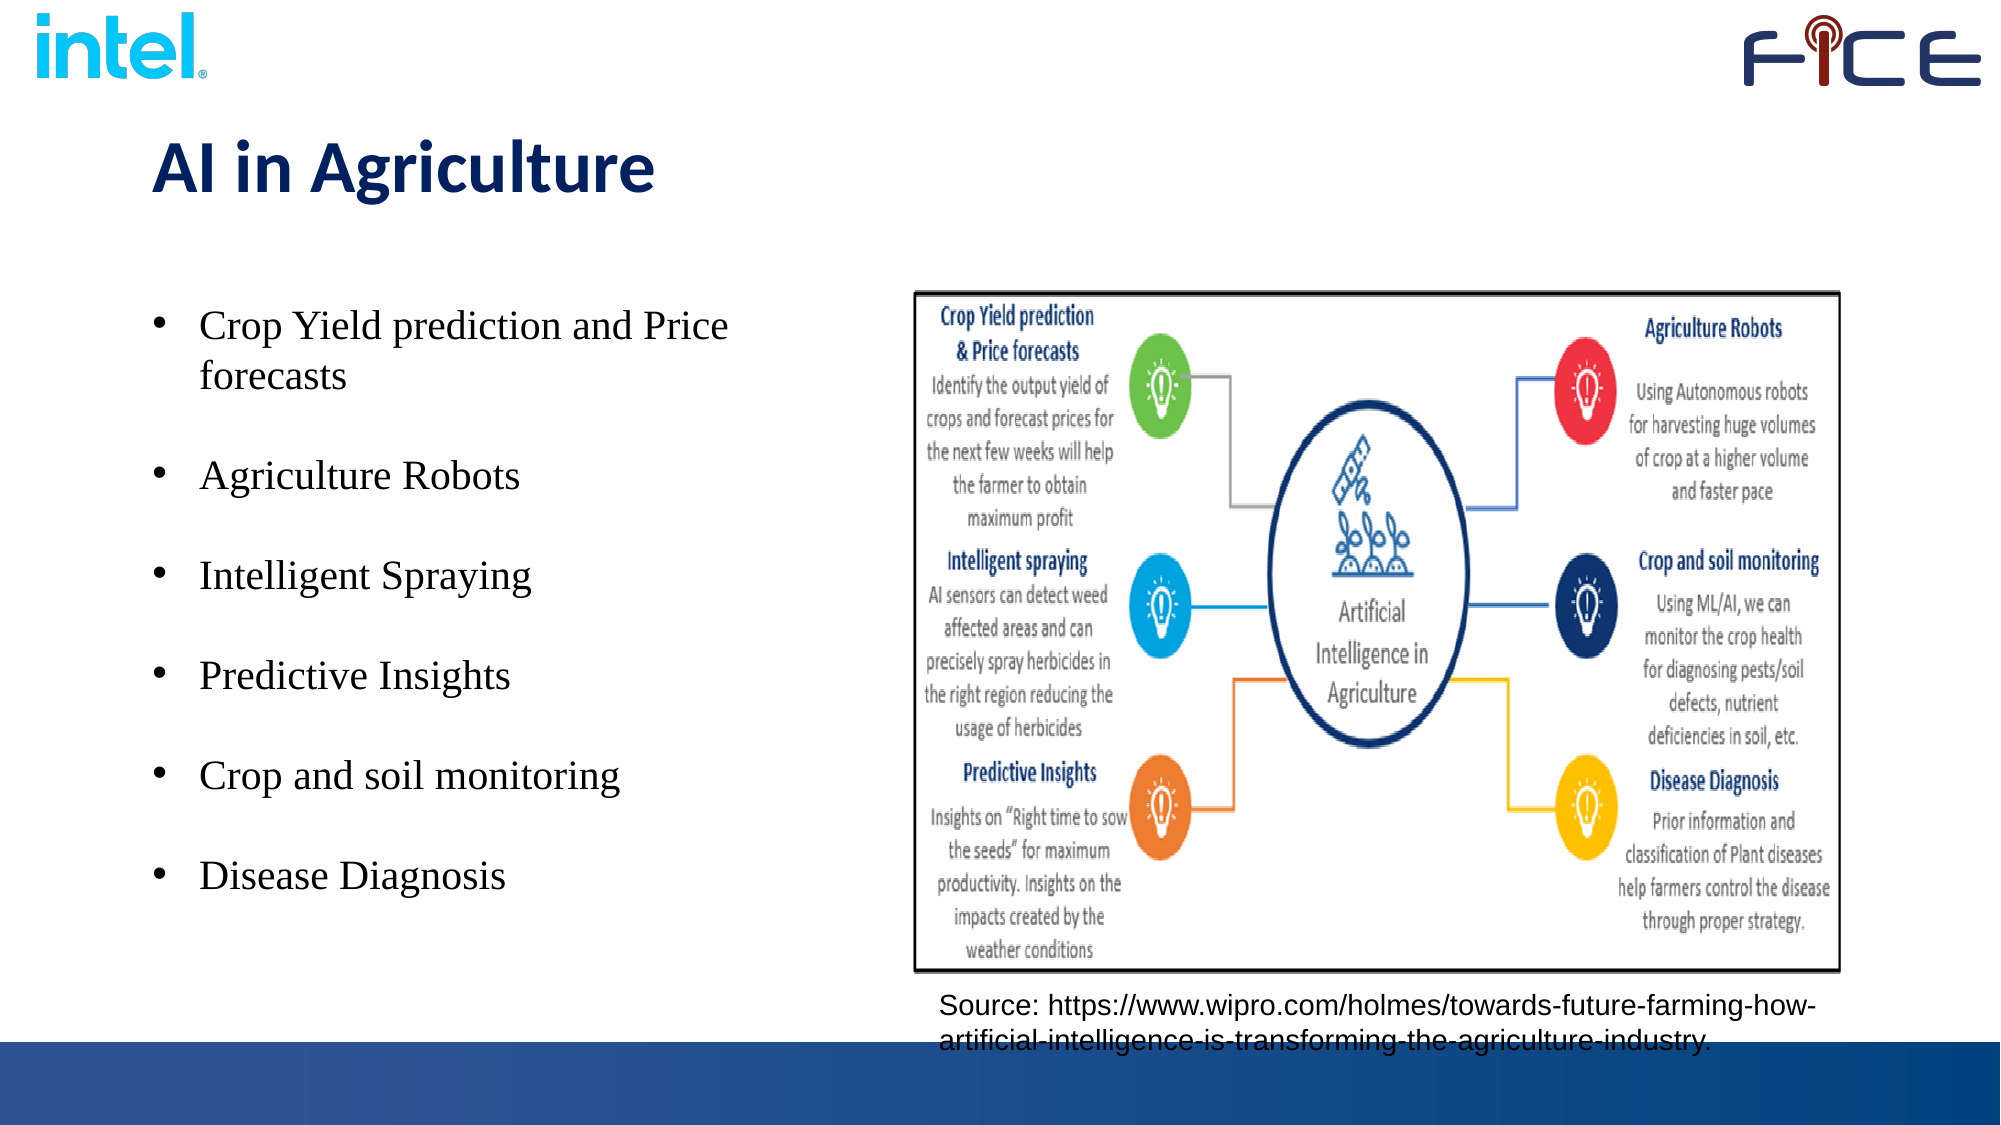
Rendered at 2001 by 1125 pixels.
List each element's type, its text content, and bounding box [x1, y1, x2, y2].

picture [895, 257, 1863, 1004]
picture [1744, 15, 1981, 86]
text_box Crop Yield prediction and Price forecasts Agriculture Robots Intelligent Spraying Predictive Insights Crop and soil monitoring Disease Diagnosis [137, 290, 876, 906]
title AI in Agriculture [137, 59, 1863, 278]
picture [35, 11, 208, 80]
picture [142, 43, 164, 51]
text_box Source: https://www.wipro.com/holmes/towards-future-farming-how-artificial-intelligence-is-transforming-the-agriculture-industry. [924, 1013, 1834, 1064]
